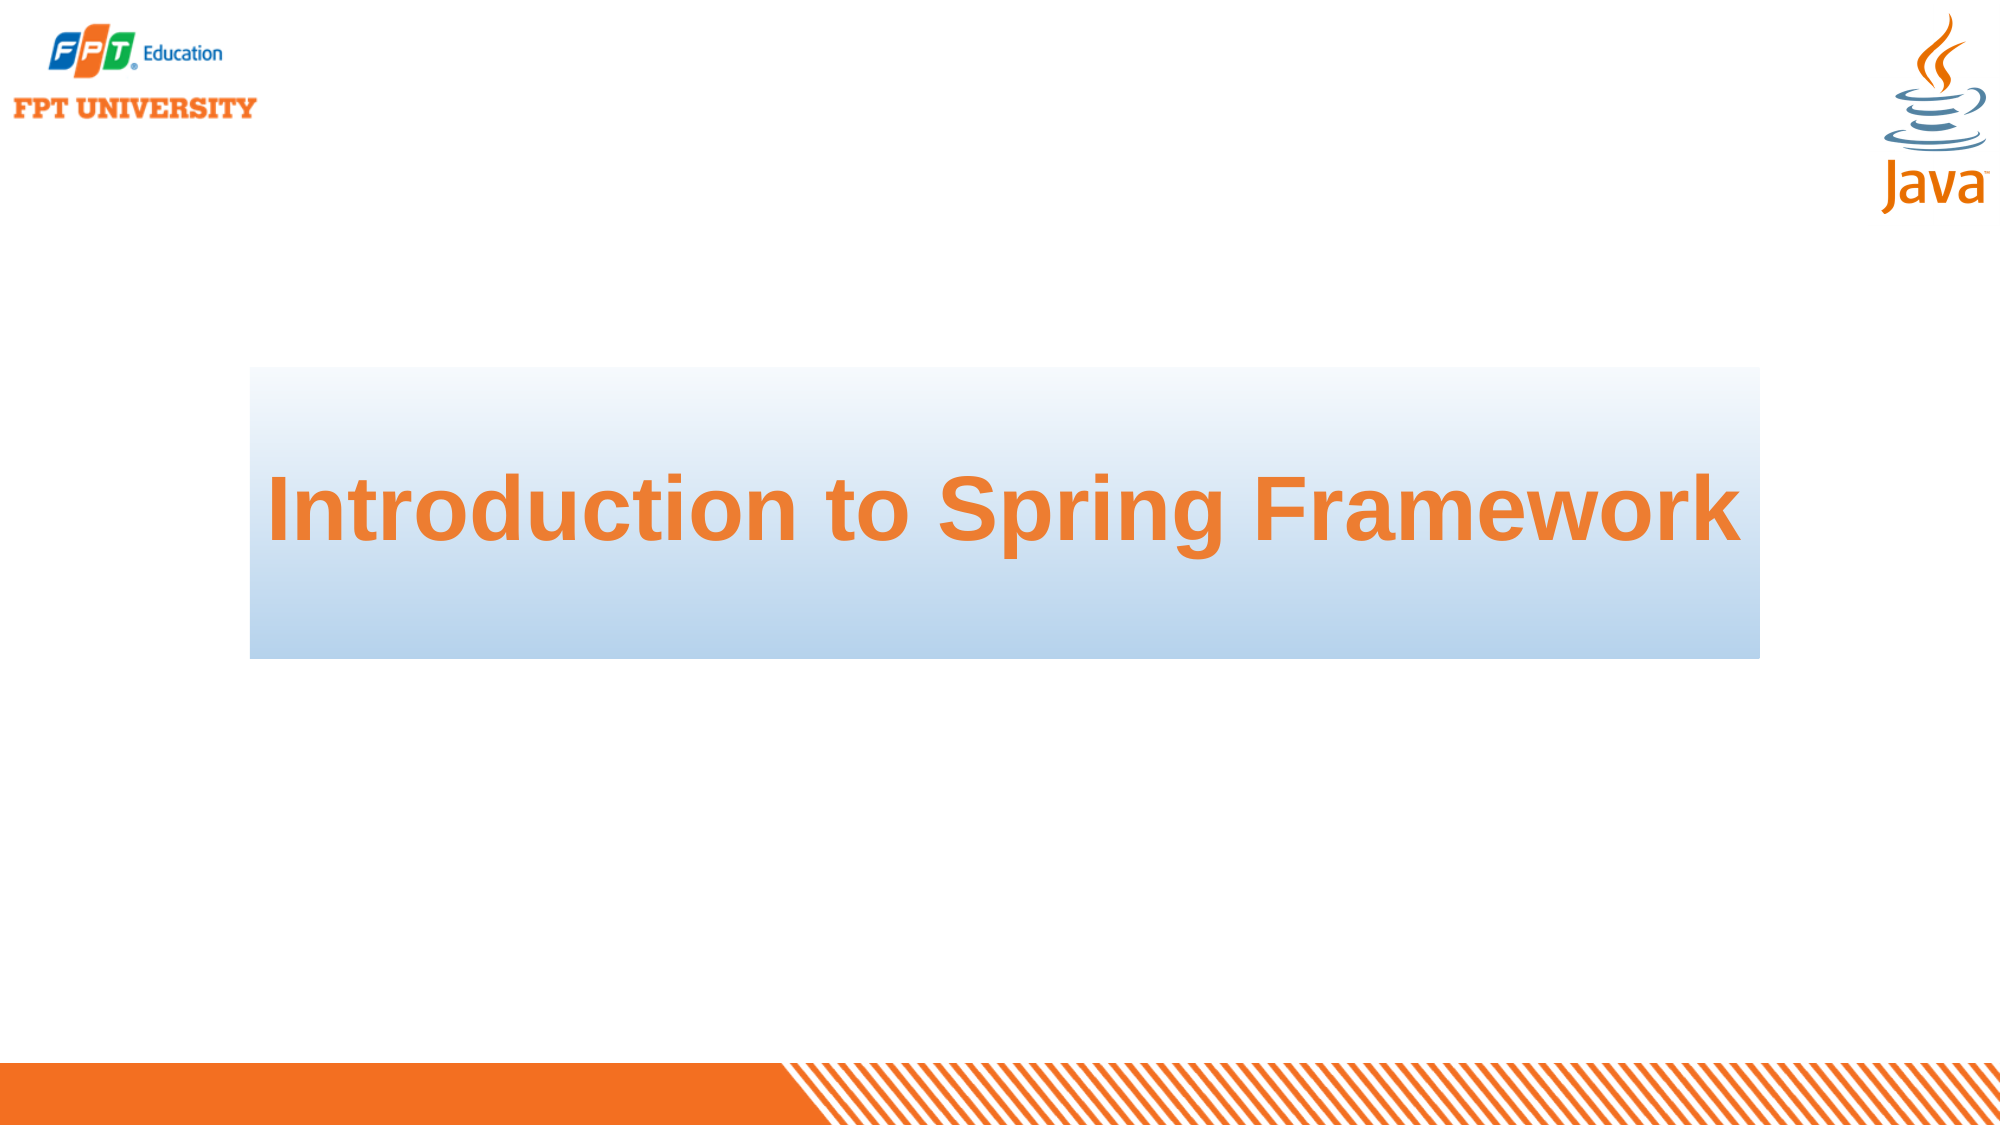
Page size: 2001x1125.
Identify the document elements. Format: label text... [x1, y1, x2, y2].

picture [1868, 4, 2000, 226]
title Introduction to Spring Framework [249, 367, 1760, 659]
picture [4, 5, 267, 133]
picture [0, 1063, 2000, 1125]
